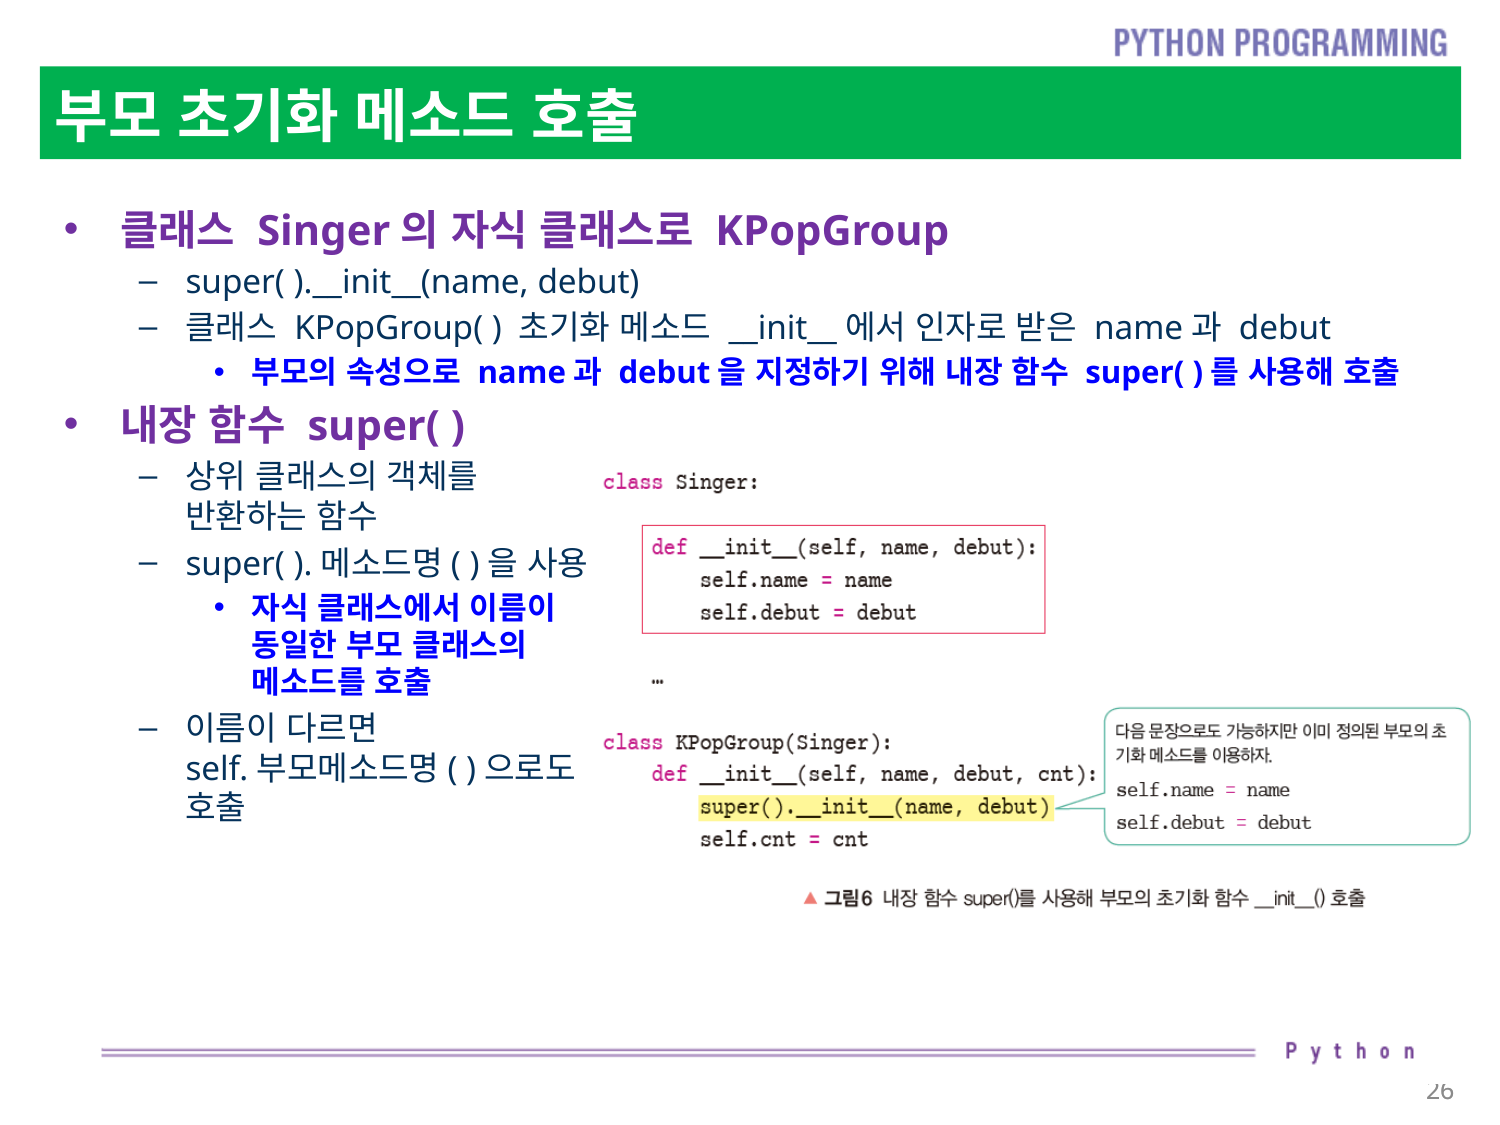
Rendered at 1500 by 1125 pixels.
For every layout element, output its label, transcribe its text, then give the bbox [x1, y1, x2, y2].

slide_number 26 [1119, 1071, 1470, 1112]
picture [593, 465, 1484, 915]
list 클래스 Singer의 자식 클래스로 KPopGroup super( ).__init__(name, debut) 클래스 KPopGroup( ) 초기화 메소드 __init__에서 인자로 받은 name과 debut 부모의 속성으로 name과 debut을 지정하기 위해 내장 함수 super( )를 사용해 호출 내장 함수 super( ) 상위 클래스의 객체를 반환하는 함수 super( ).메소드명( )을 사용 자식 클래스에서 이름이 동일한 부모 클래스의 메소드를 호출 이름이 다르면 self.부모메소드명( )으로도 호출 [48, 195, 1461, 1041]
picture [1106, 13, 1462, 66]
picture [18, 1020, 1483, 1084]
title 부모 초기화 메소드 호출 [39, 76, 1444, 152]
